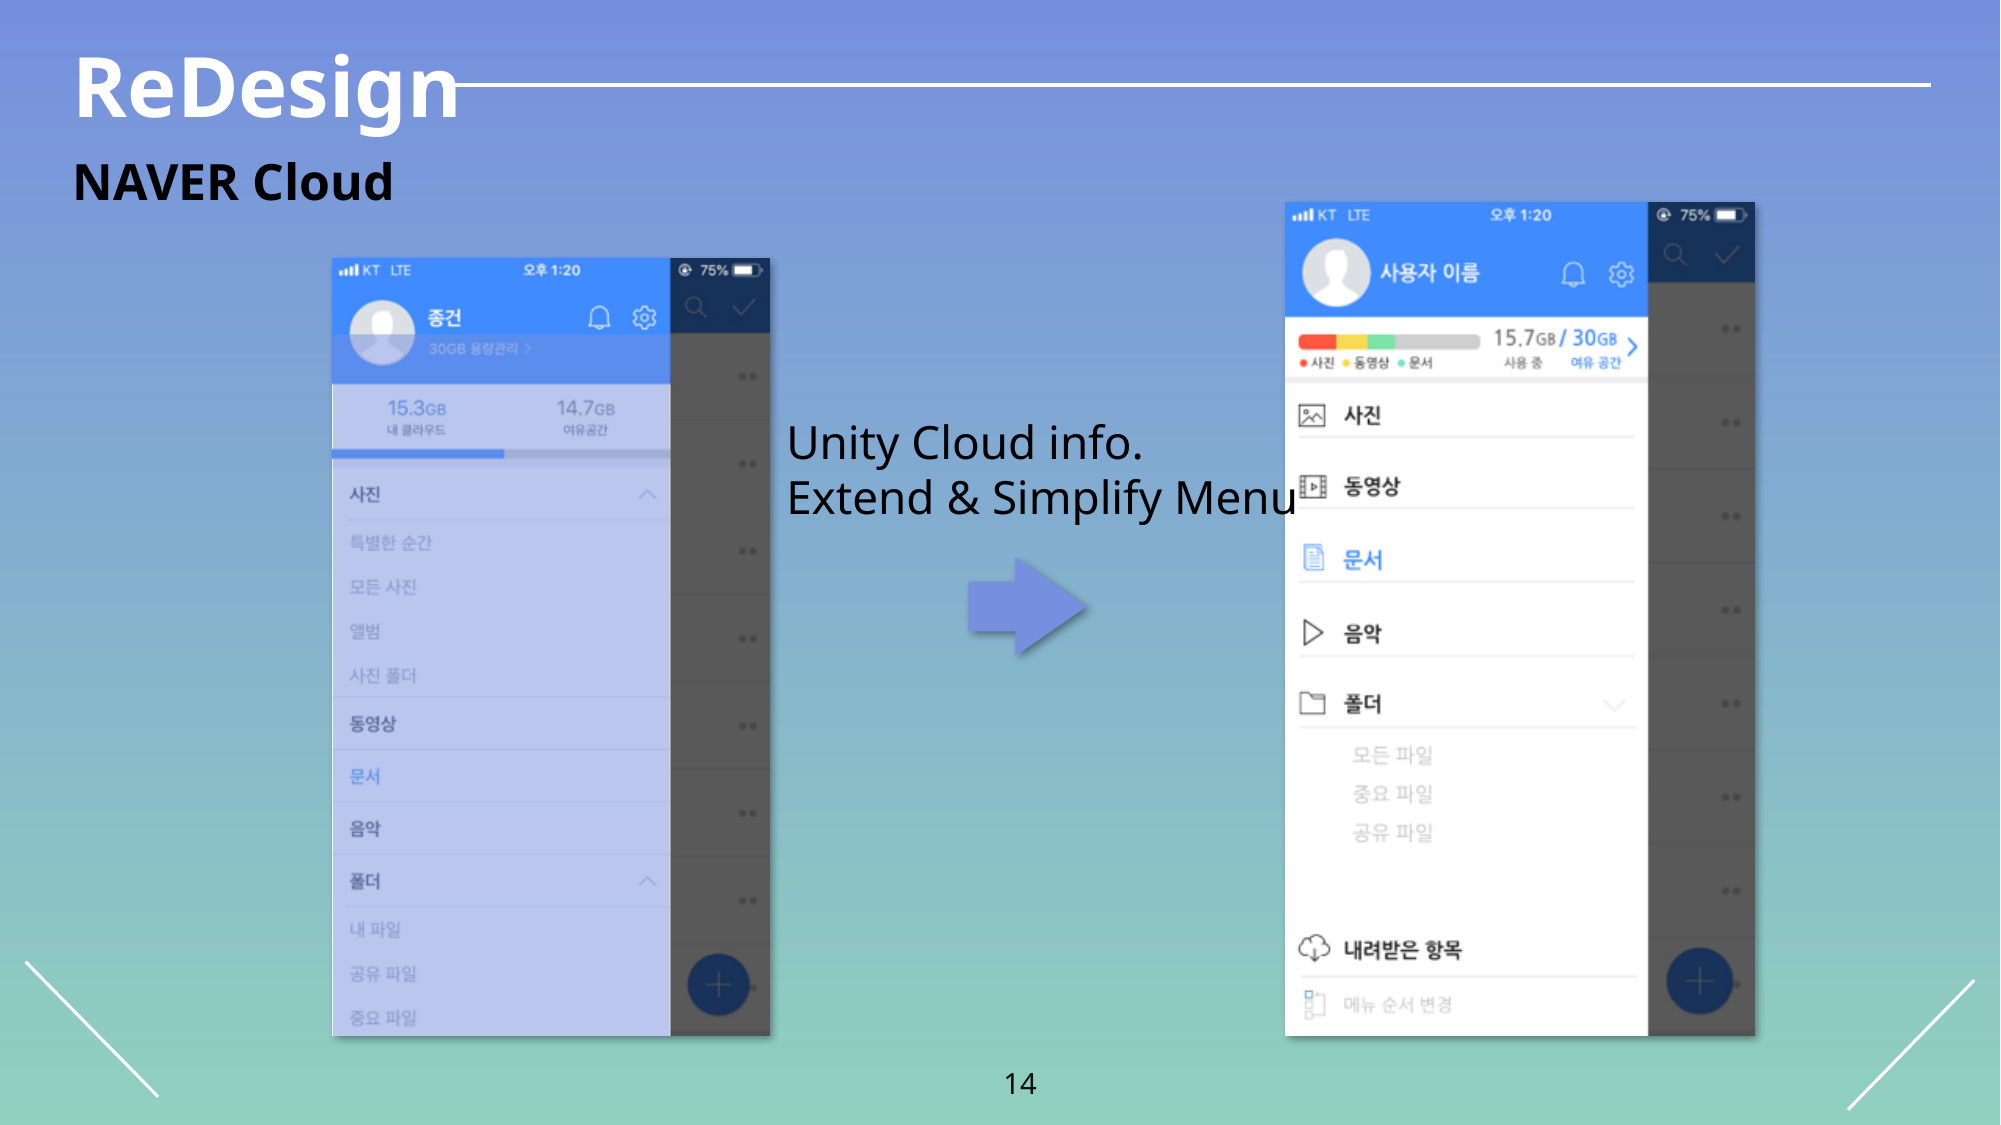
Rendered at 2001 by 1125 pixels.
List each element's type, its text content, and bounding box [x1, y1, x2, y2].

picture [332, 258, 770, 1036]
text_box [967, 555, 1089, 659]
picture [1285, 201, 1755, 1036]
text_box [1847, 980, 1975, 1110]
text_box NAVER Cloud [58, 143, 429, 218]
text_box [25, 961, 159, 1097]
text_box Unity Cloud info. Extend & Simplify Menu [771, 406, 1285, 531]
text_box 14 [988, 1057, 1052, 1108]
text_box ReDesign [58, 27, 704, 142]
